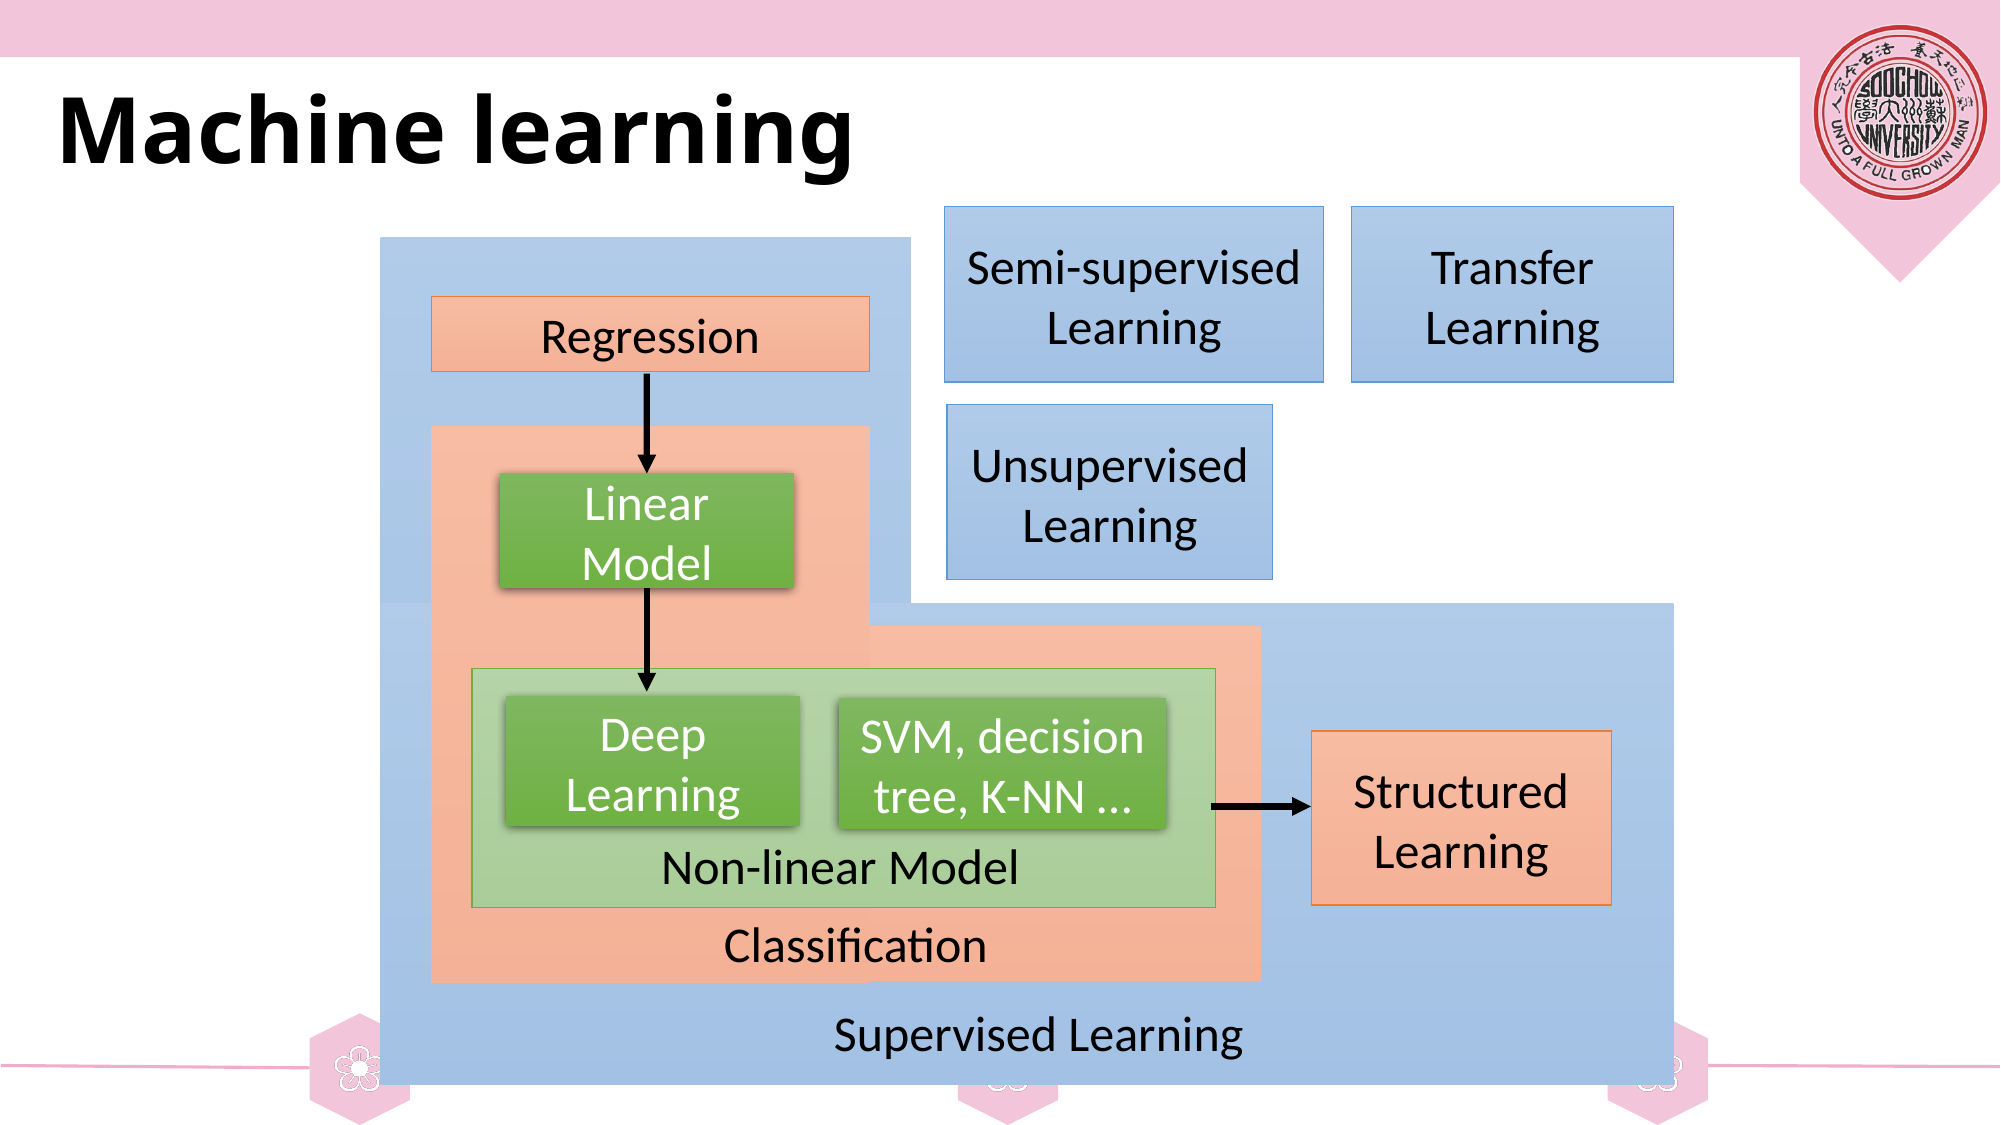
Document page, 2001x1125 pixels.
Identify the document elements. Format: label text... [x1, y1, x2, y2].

text_box SVM, decision tree, K-NN … [839, 698, 1166, 829]
text_box [380, 603, 1674, 1085]
text_box [471, 668, 1216, 908]
text_box Supervised Learning [759, 993, 1318, 1069]
picture [1811, 23, 1989, 202]
title Machine learning [40, 25, 1766, 243]
text_box Unsupervised Learning [947, 404, 1273, 580]
picture [331, 1043, 387, 1093]
text_box Transfer Learning [1351, 206, 1674, 382]
text_box [380, 237, 911, 603]
text_box [870, 810, 1262, 981]
text_box Deep Learning [506, 696, 800, 826]
text_box Classification [688, 908, 1024, 980]
text_box [431, 426, 870, 983]
text_box [870, 626, 1262, 803]
text_box Semi-supervised Learning [944, 206, 1324, 382]
text_box Structured Learning [1311, 730, 1612, 906]
picture [979, 1085, 1035, 1093]
text_box Non-linear Model [632, 826, 1048, 902]
text_box Regression [431, 296, 870, 372]
picture [1629, 1043, 1685, 1093]
text_box Linear Model [499, 473, 794, 588]
